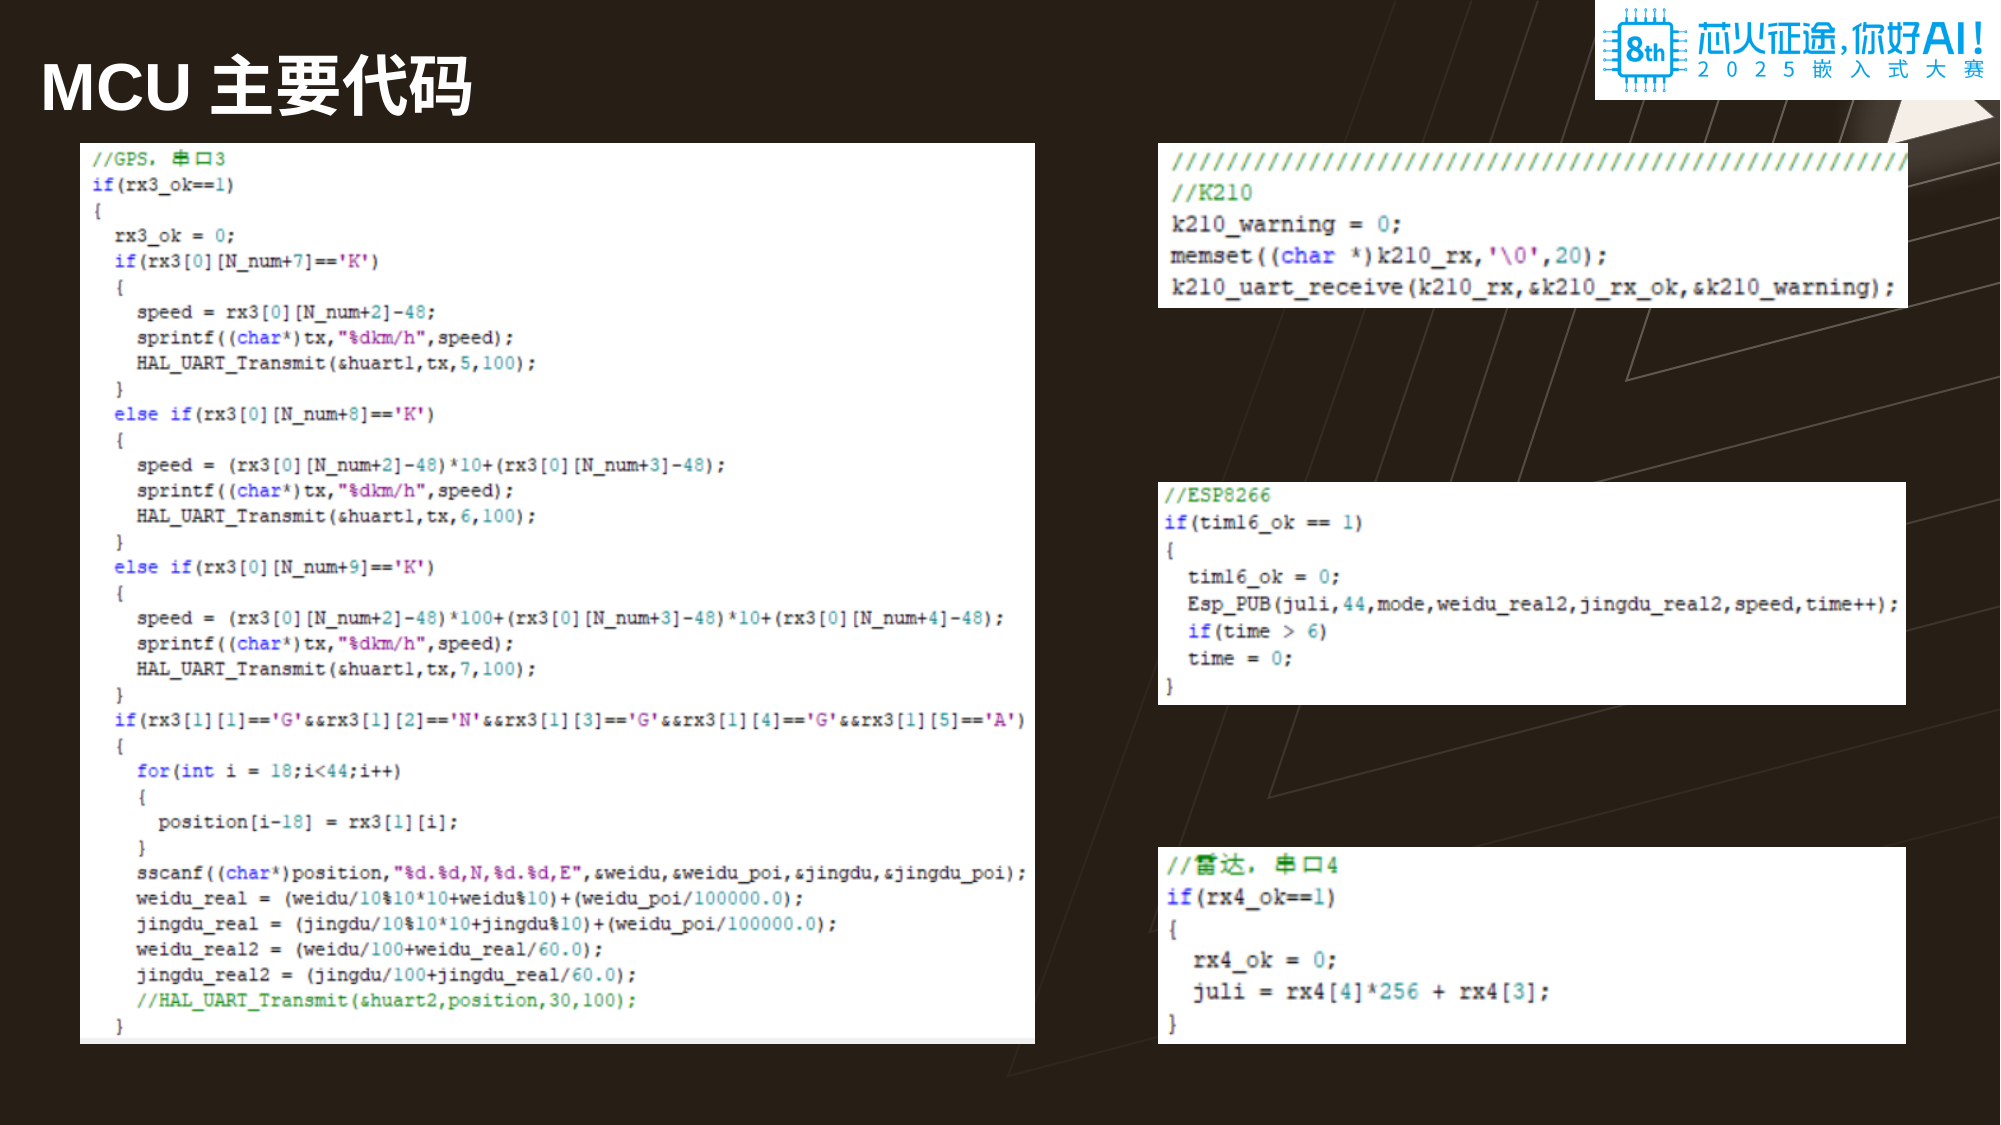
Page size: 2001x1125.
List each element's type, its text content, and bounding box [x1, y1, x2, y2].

picture [1595, 0, 2000, 101]
picture [1158, 143, 1908, 308]
title MCU主要代码 [40, 39, 534, 124]
picture [1158, 847, 1906, 1044]
picture [1158, 482, 1906, 705]
picture [79, 143, 1035, 1044]
